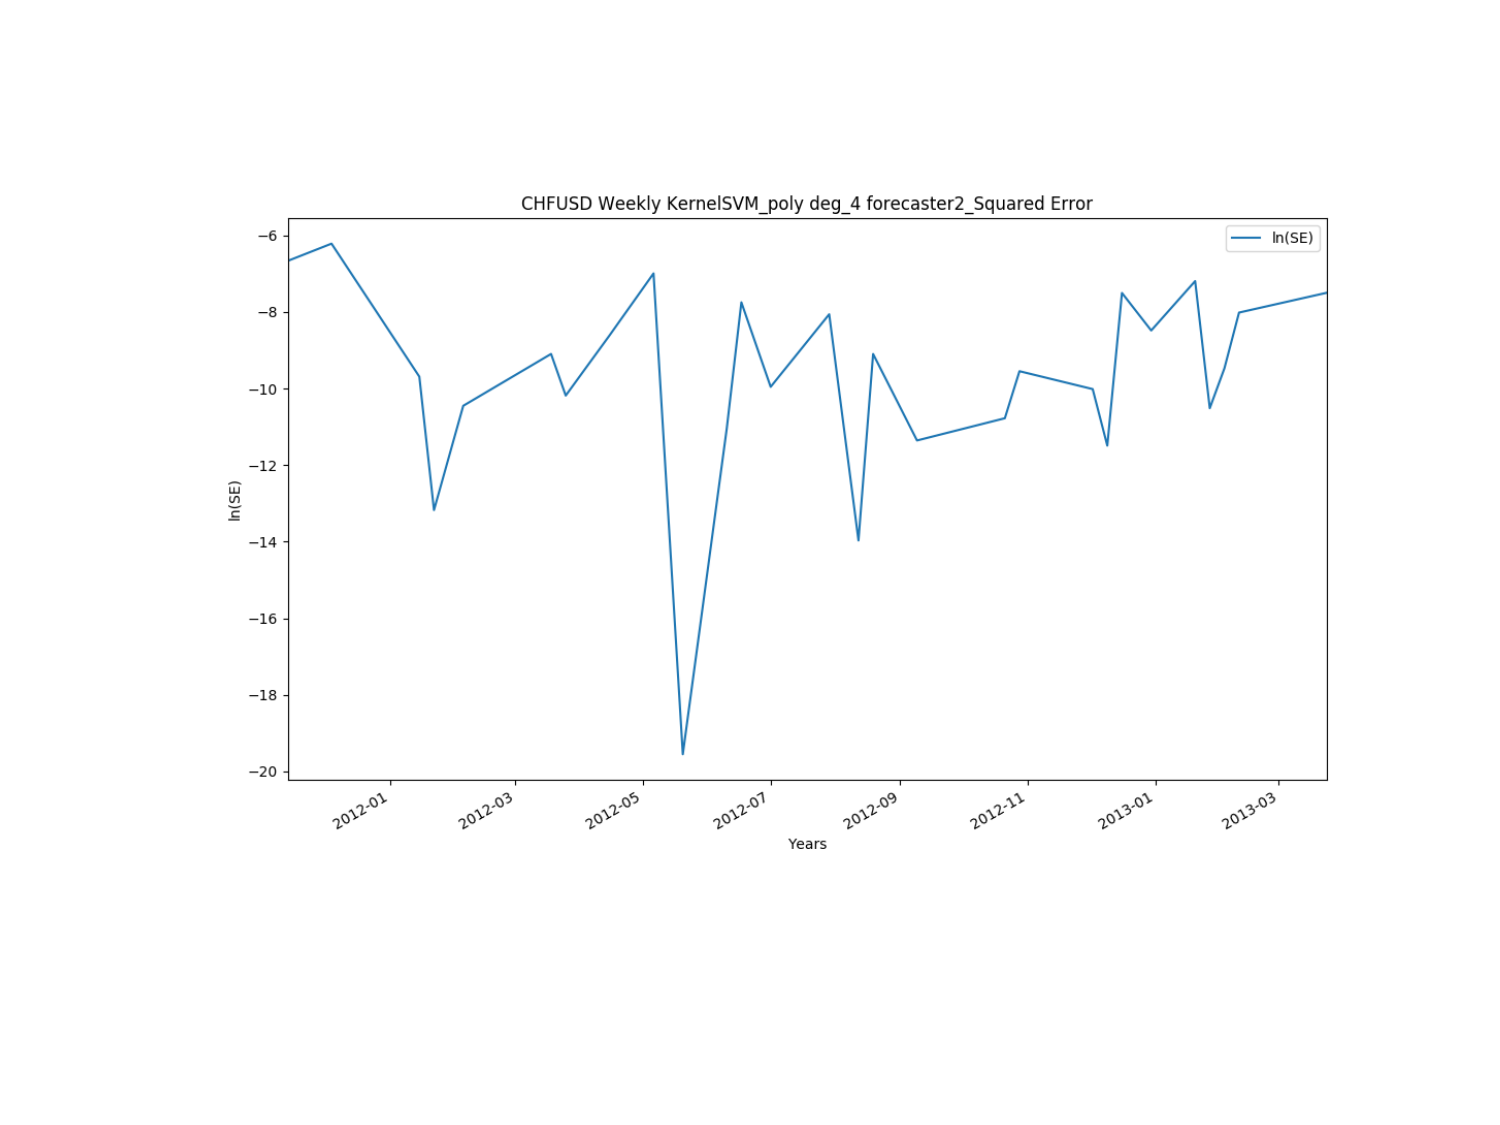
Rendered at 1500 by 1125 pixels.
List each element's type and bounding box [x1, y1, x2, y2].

picture [119, 119, 1461, 946]
